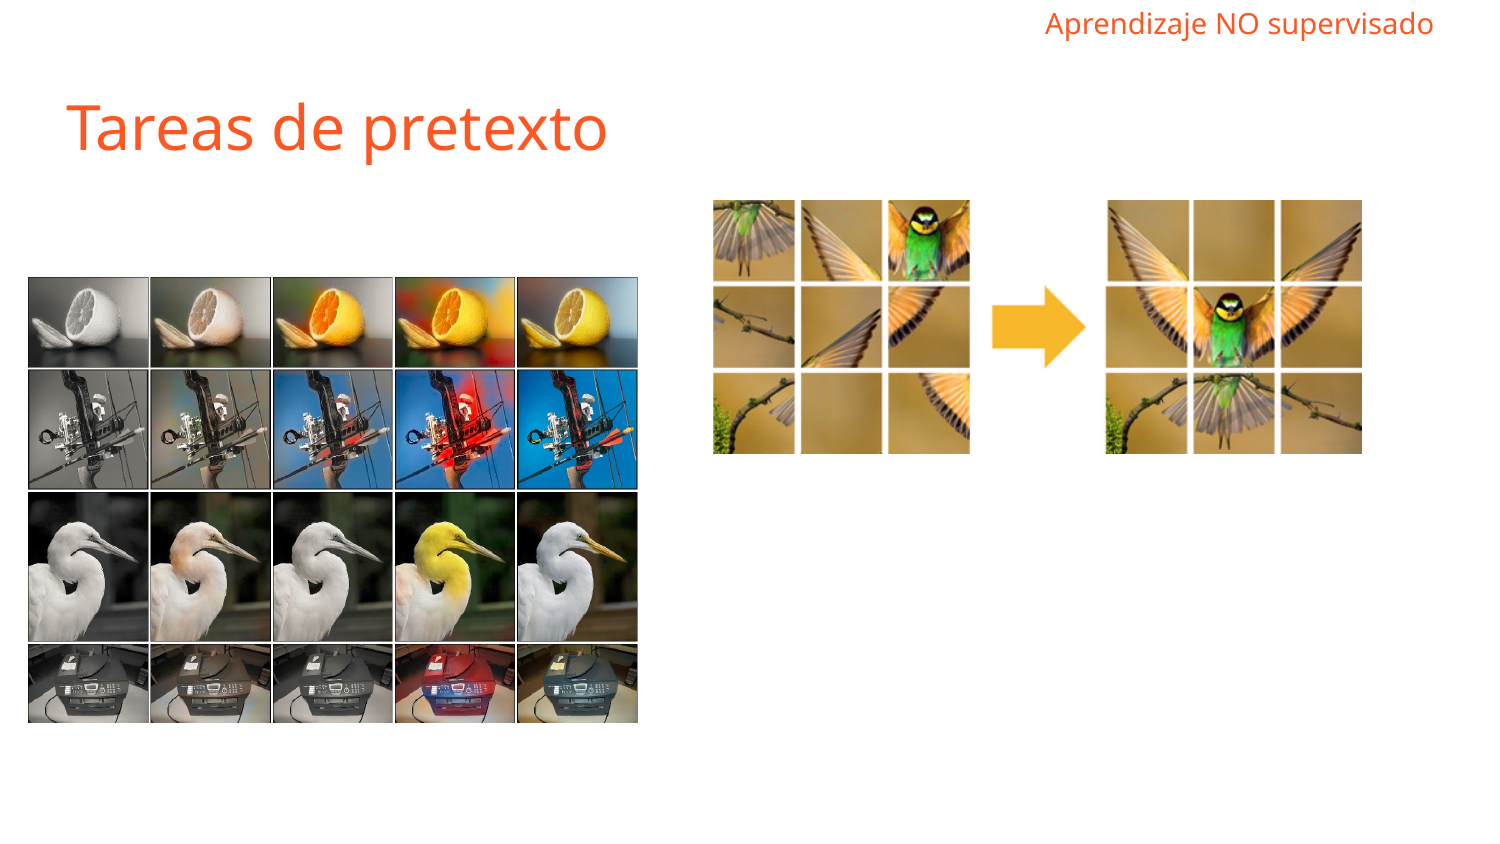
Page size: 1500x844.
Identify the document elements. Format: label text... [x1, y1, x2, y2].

title Tareas de pretexto [51, 72, 1449, 167]
picture [712, 200, 1362, 455]
picture [24, 276, 641, 723]
